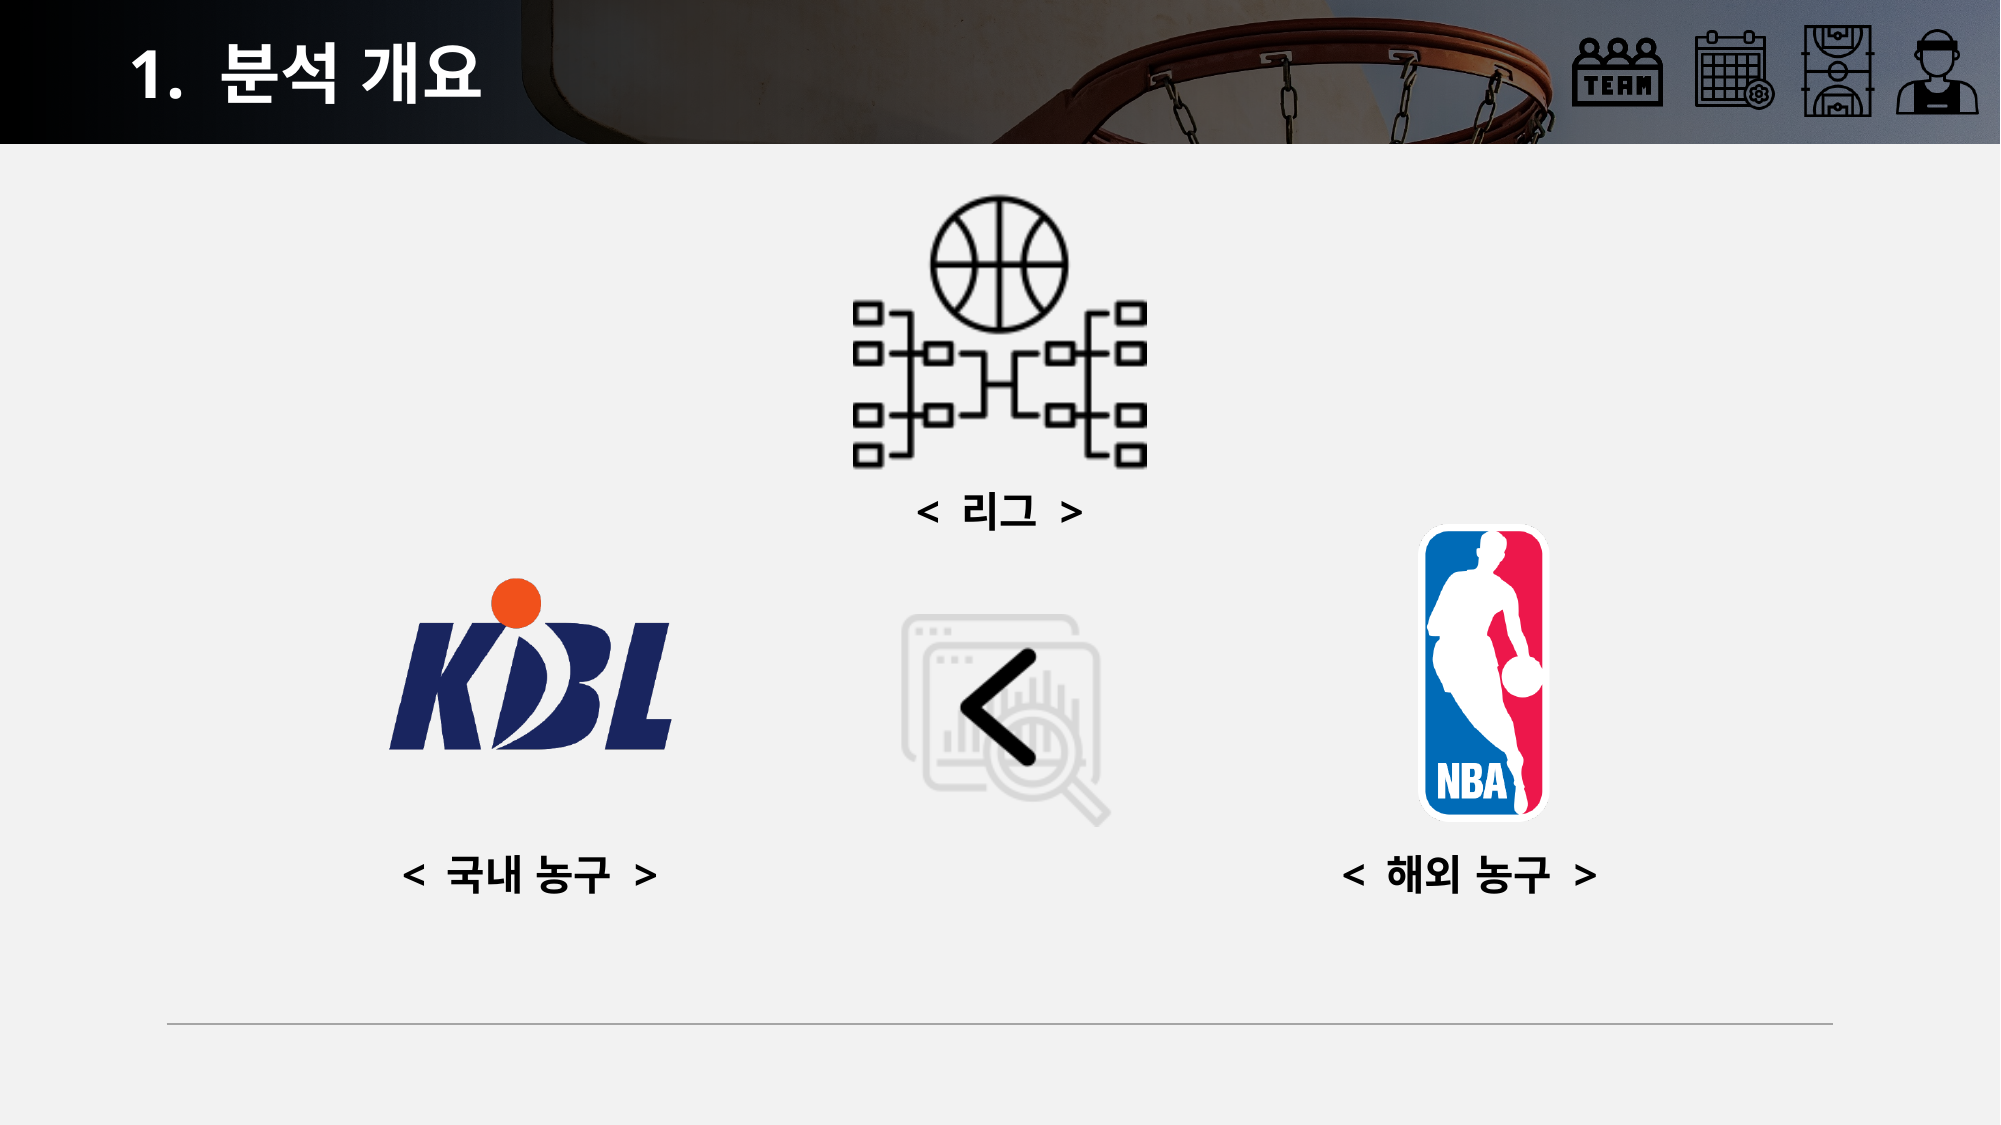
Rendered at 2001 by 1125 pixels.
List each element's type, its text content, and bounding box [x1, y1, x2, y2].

text_box < 리그 > [900, 479, 1100, 544]
picture [1326, 514, 1643, 831]
picture [898, 607, 1113, 827]
text_box < 해외 농구 > [1285, 840, 1655, 906]
text_box < 국내 농구 > [345, 840, 715, 906]
picture [0, 0, 2000, 144]
picture [853, 186, 1147, 479]
picture [386, 576, 674, 752]
